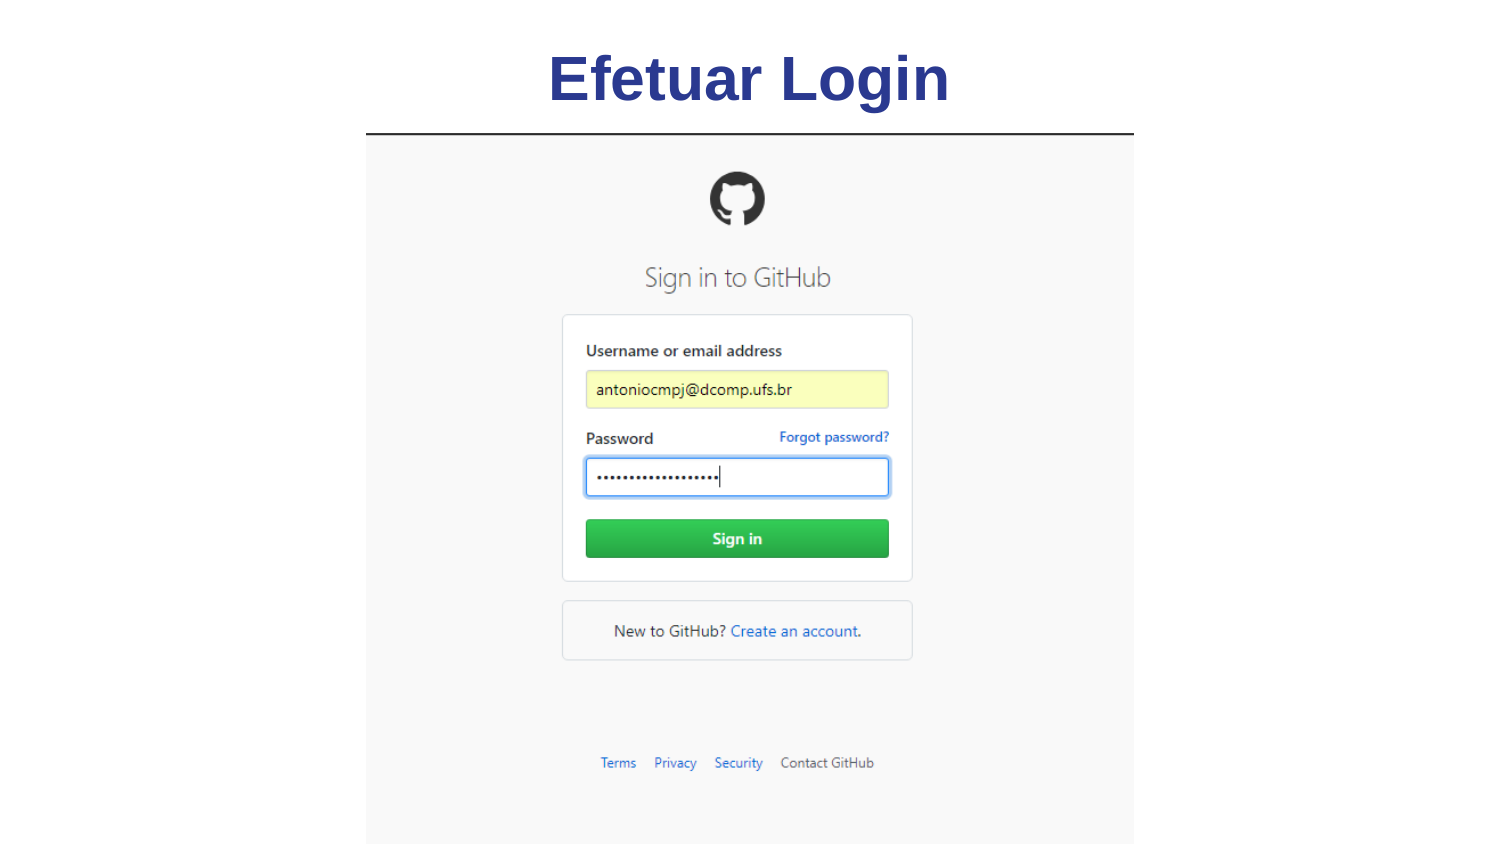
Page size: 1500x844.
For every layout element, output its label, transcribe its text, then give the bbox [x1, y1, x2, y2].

text_box [366, 133, 1134, 844]
title Efetuar Login [546, 36, 954, 133]
